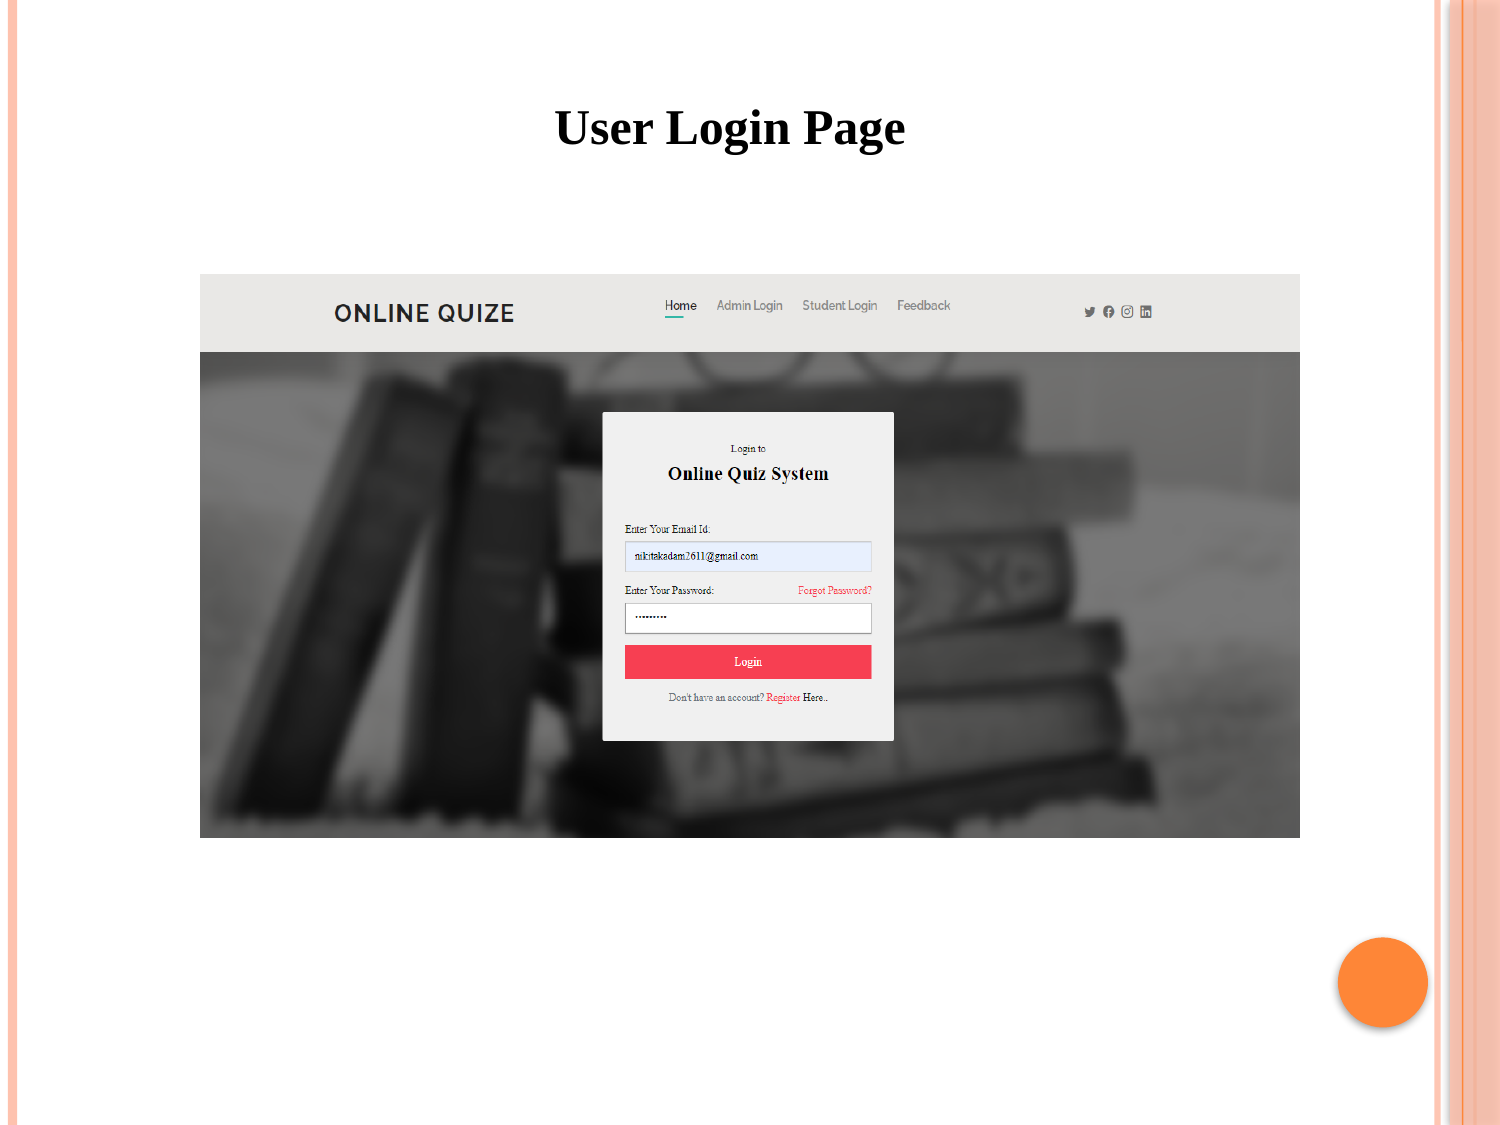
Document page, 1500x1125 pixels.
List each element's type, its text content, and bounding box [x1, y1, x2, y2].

text_box User Login Page [539, 87, 921, 163]
picture [199, 274, 1301, 838]
